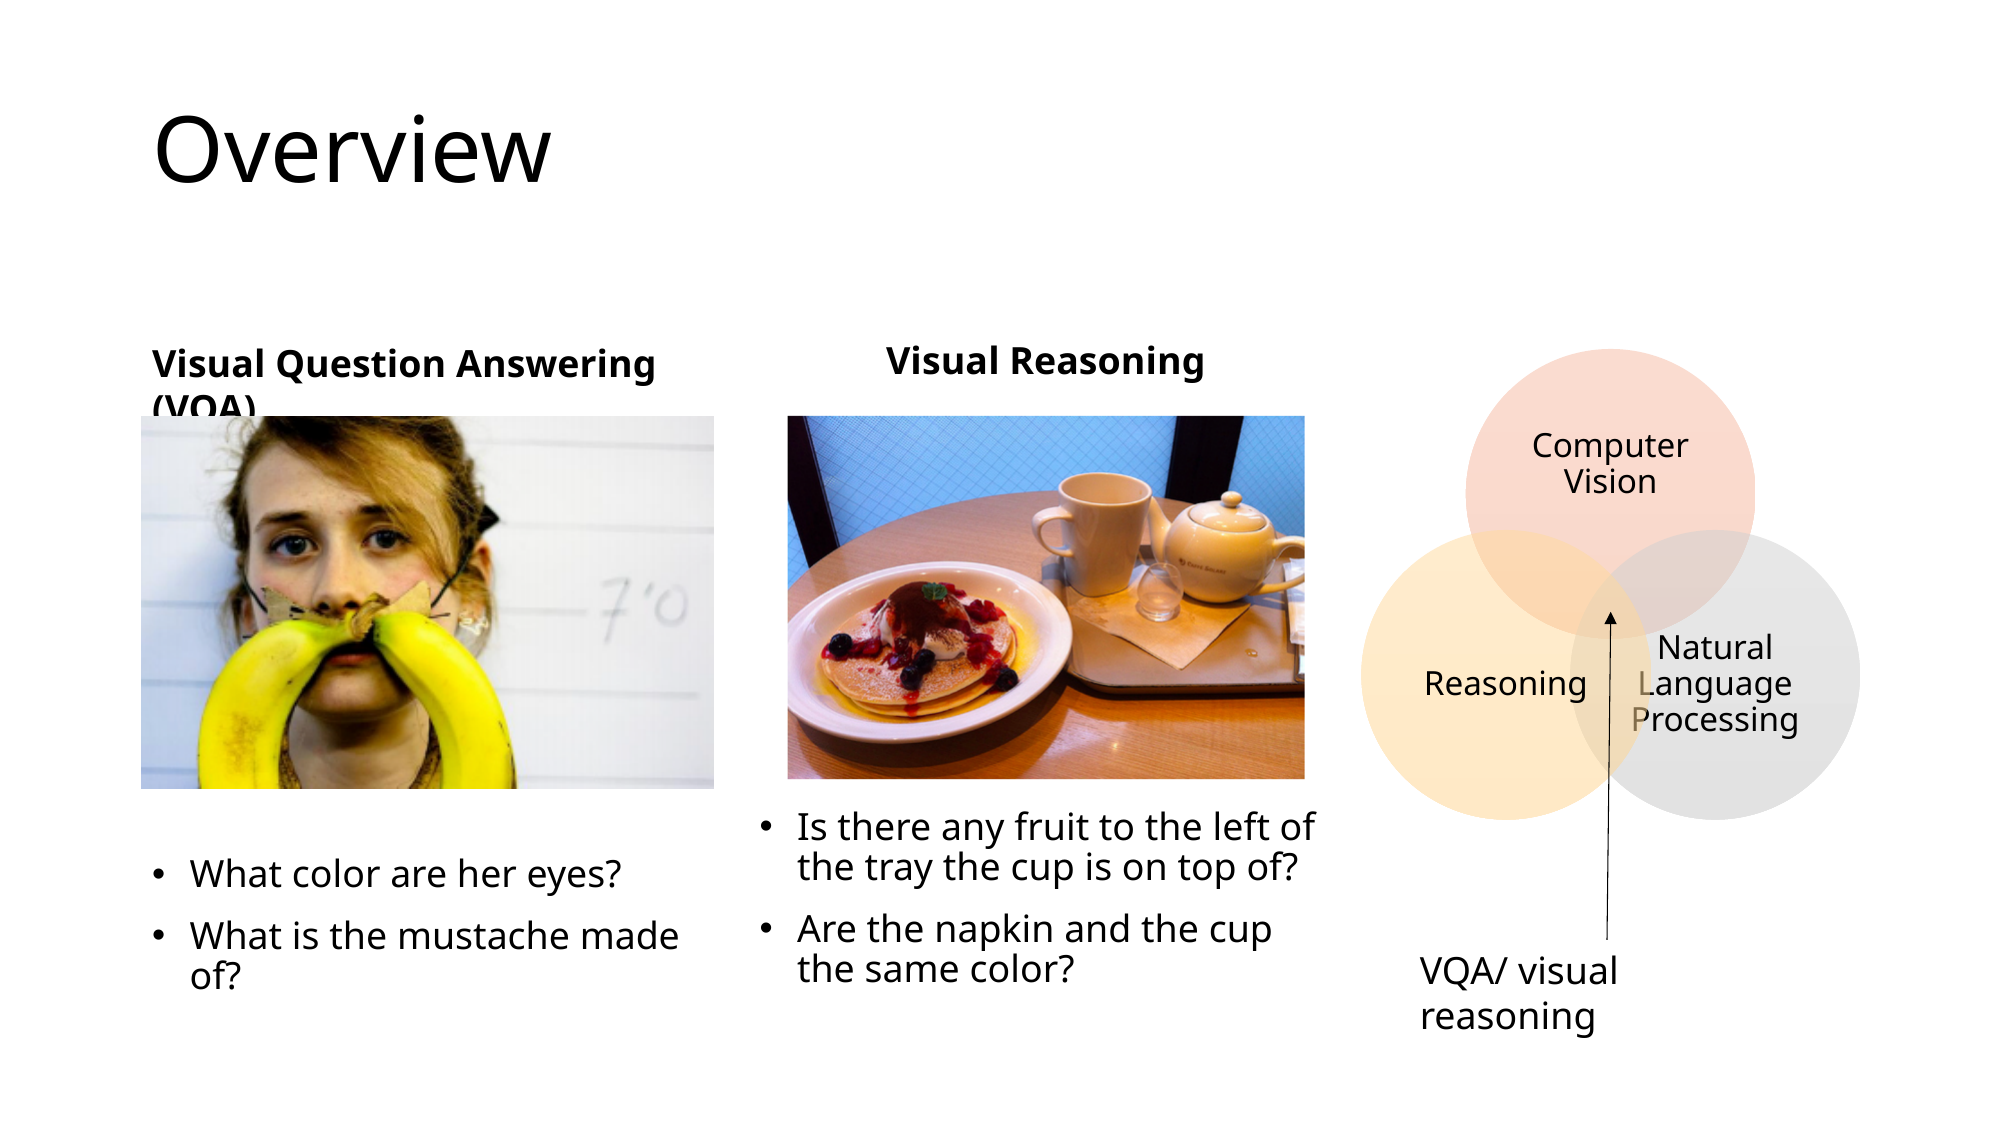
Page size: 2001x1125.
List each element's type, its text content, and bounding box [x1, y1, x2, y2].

text_box VQA/ visual reasoning [1404, 939, 1810, 1045]
title Overview [138, 41, 1862, 209]
text_box Visual Reasoning Is there any fruit to the left of the tray the cup is on top of? Are the napkin and the cup the same color? [744, 329, 1348, 1013]
list Visual Question Answering (VQA) What color are her eyes? What is the mustache made of? [137, 332, 740, 1016]
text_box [1606, 611, 1611, 940]
picture [781, 412, 1310, 789]
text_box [1360, 342, 1862, 826]
picture [141, 416, 714, 789]
text_box [1305, 317, 1909, 1001]
